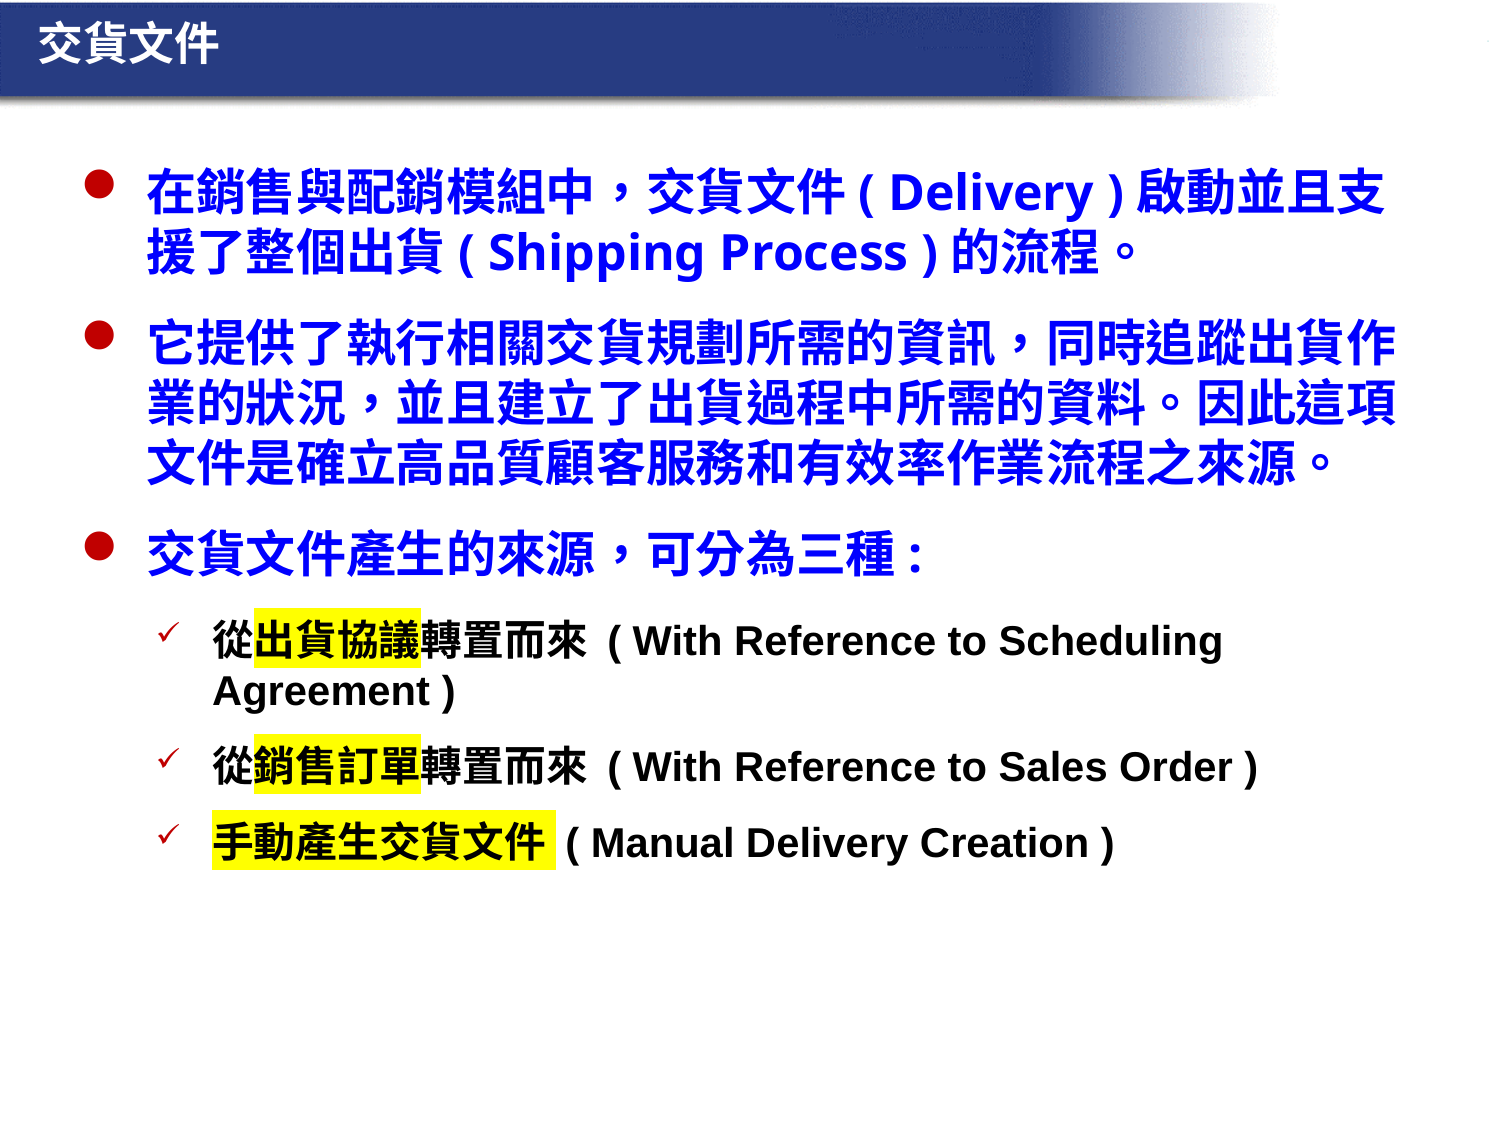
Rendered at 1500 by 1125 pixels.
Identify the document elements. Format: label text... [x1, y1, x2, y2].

list 在銷售與配銷模組中，交貨文件( Delivery )啟動並且支援了整個出貨( Shipping Process )的流程。 它提供了執行相關交貨規劃所需的資訊，同時追蹤出貨作業的狀況，並且建立了出貨過程中所需的資料。因此這項文件是確立高品質顧客服務和有效率作業流程之來源。 交貨文件產生的來源，可分為三種: 從出貨協議轉置而來 ( With Reference to Scheduling Agreement ) 從銷售訂單轉置而來 ( With Reference to Sales Order ) 手動產生交貨文件 ( Manual Delivery Creation ) [80, 160, 1427, 856]
title 交貨文件 [37, 0, 1163, 93]
picture [0, 0, 1500, 114]
